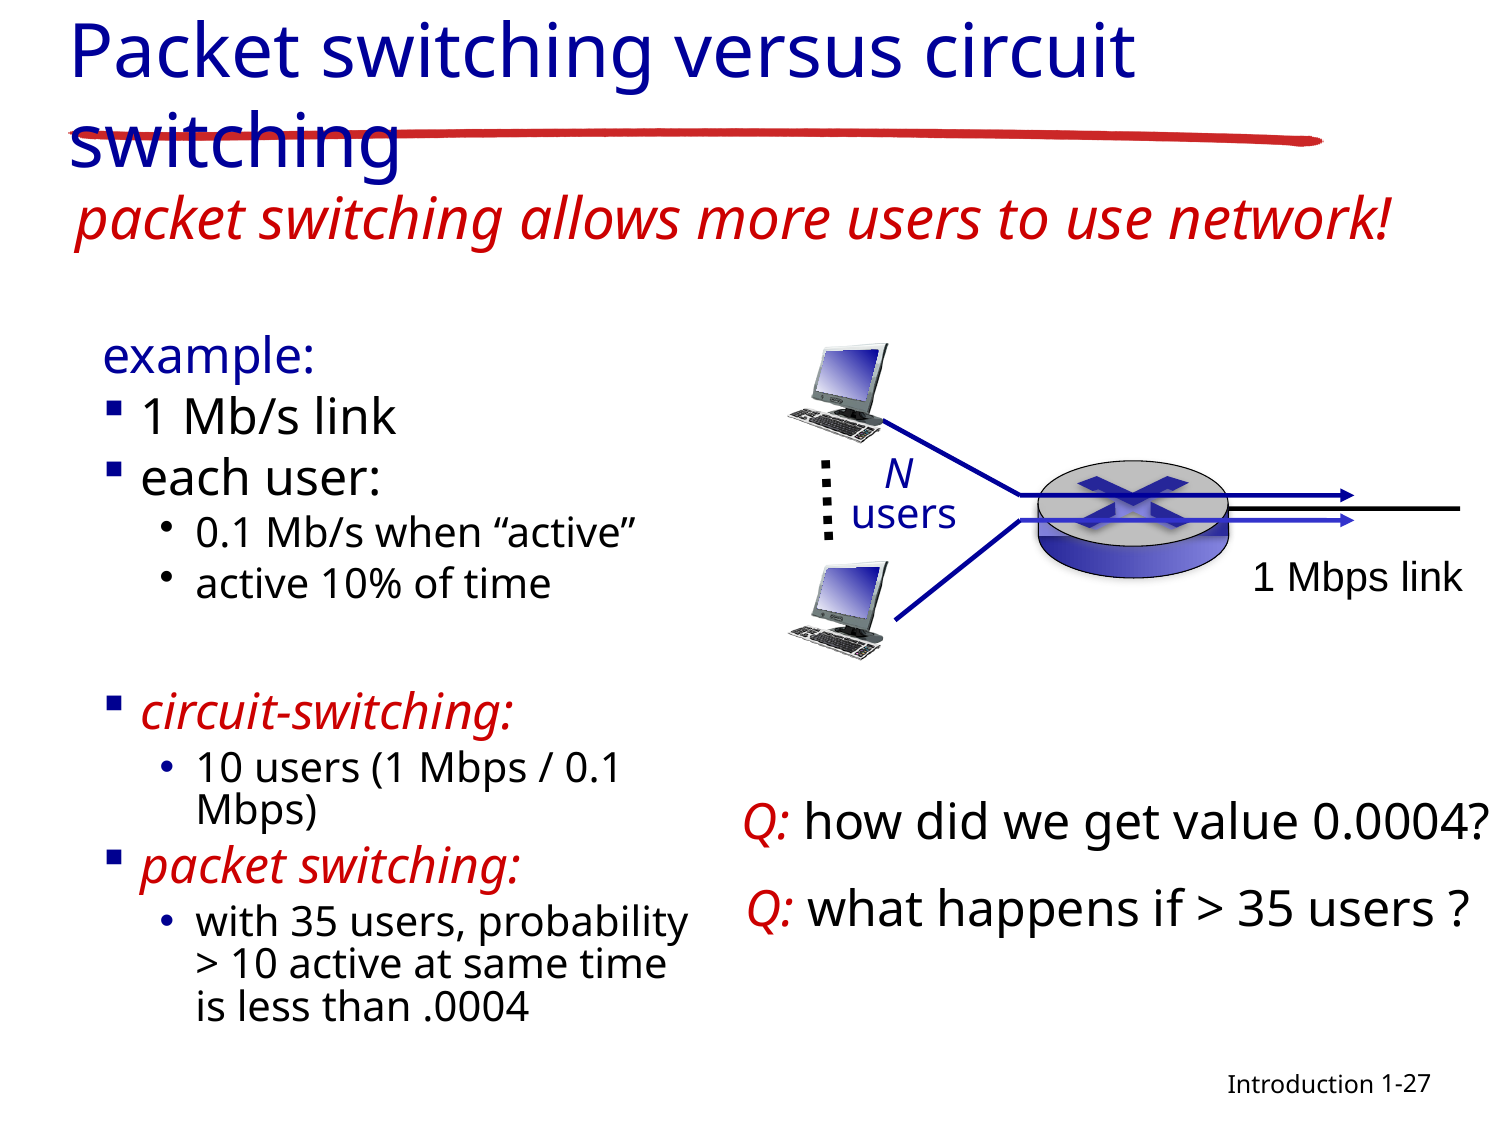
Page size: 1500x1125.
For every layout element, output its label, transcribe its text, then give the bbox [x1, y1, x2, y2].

picture [62, 123, 1338, 153]
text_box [762, 556, 892, 669]
text_box [1234, 514, 1355, 527]
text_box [761, 338, 891, 451]
text_box ….. [802, 460, 892, 555]
footer Introduction [914, 1060, 1391, 1109]
list example: 1 Mb/s link each user: 0.1 Mb/s when “active” active 10% of time circuit-switching: 10 users (1 Mbps / 0.1 Mbps) packet switching: with 35 users, probability > 10 active at same time is less than .0004 [87, 324, 713, 1088]
slide_number 1-27 [1365, 1059, 1477, 1106]
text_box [1037, 460, 1229, 579]
text_box N users [888, 449, 972, 545]
list packet switching allows more users to use network! [60, 184, 1491, 285]
text_box [1234, 489, 1355, 502]
title Packet switching versus circuit switching [53, 29, 1366, 156]
text_box 1 Mbps link [1237, 541, 1479, 607]
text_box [773, 781, 1459, 944]
